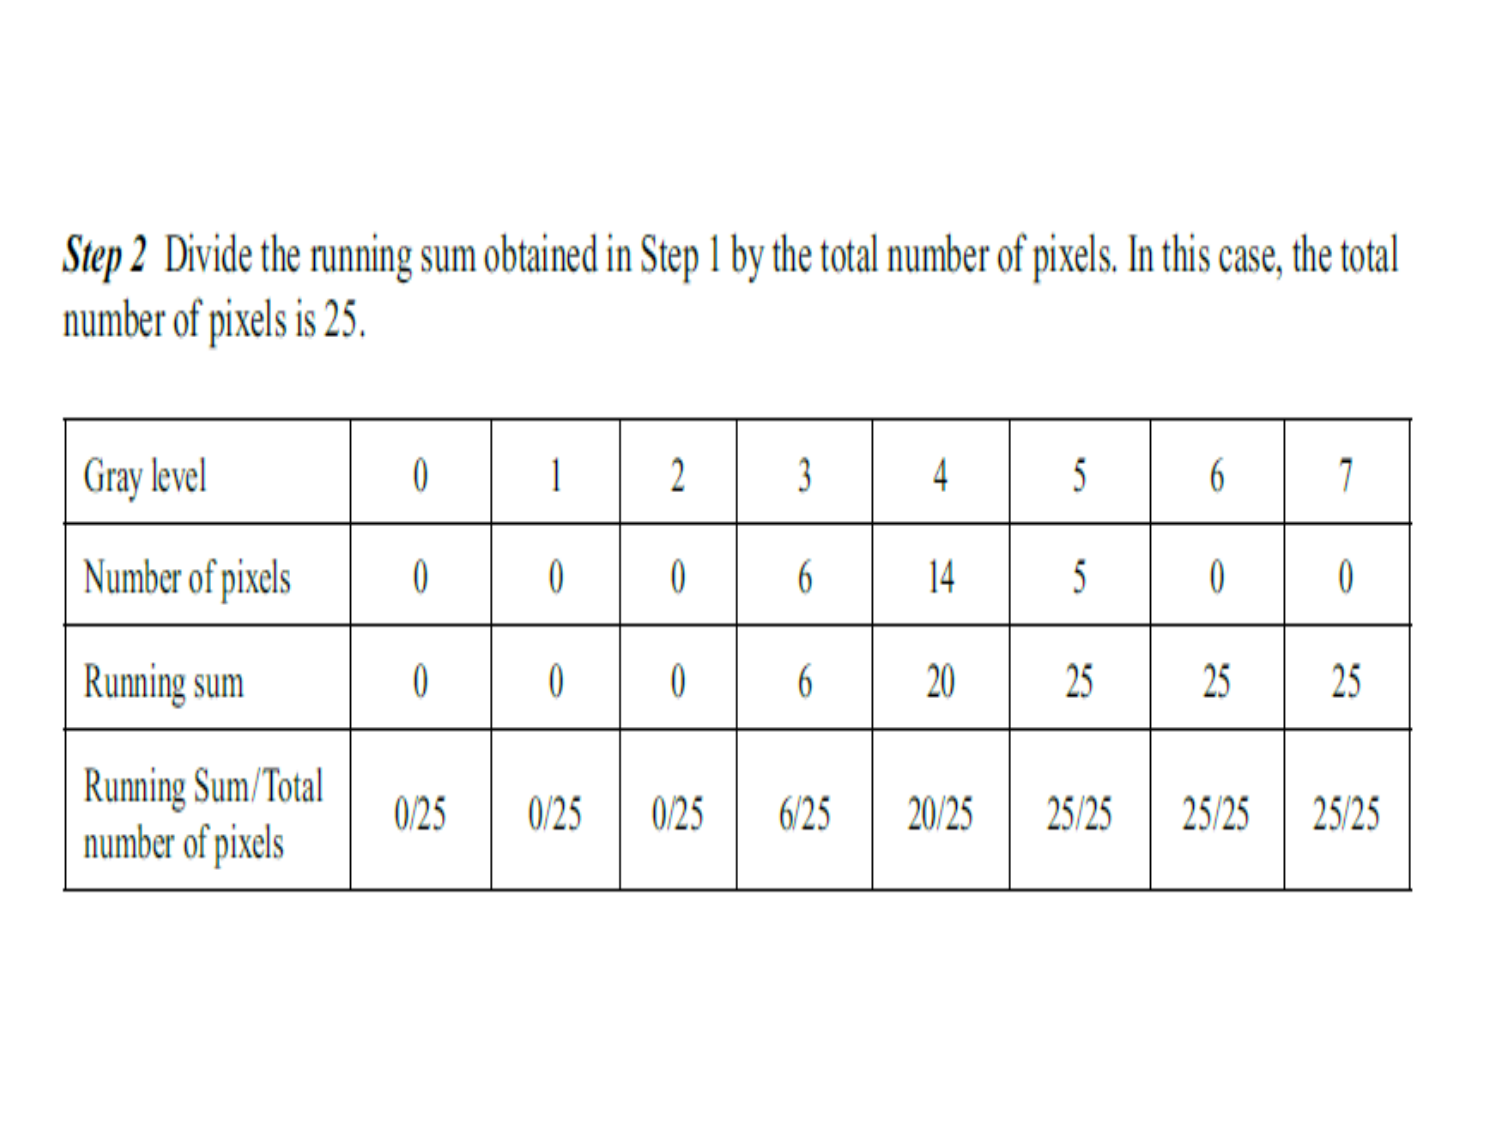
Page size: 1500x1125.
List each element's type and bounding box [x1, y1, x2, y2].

picture [29, 196, 1448, 929]
